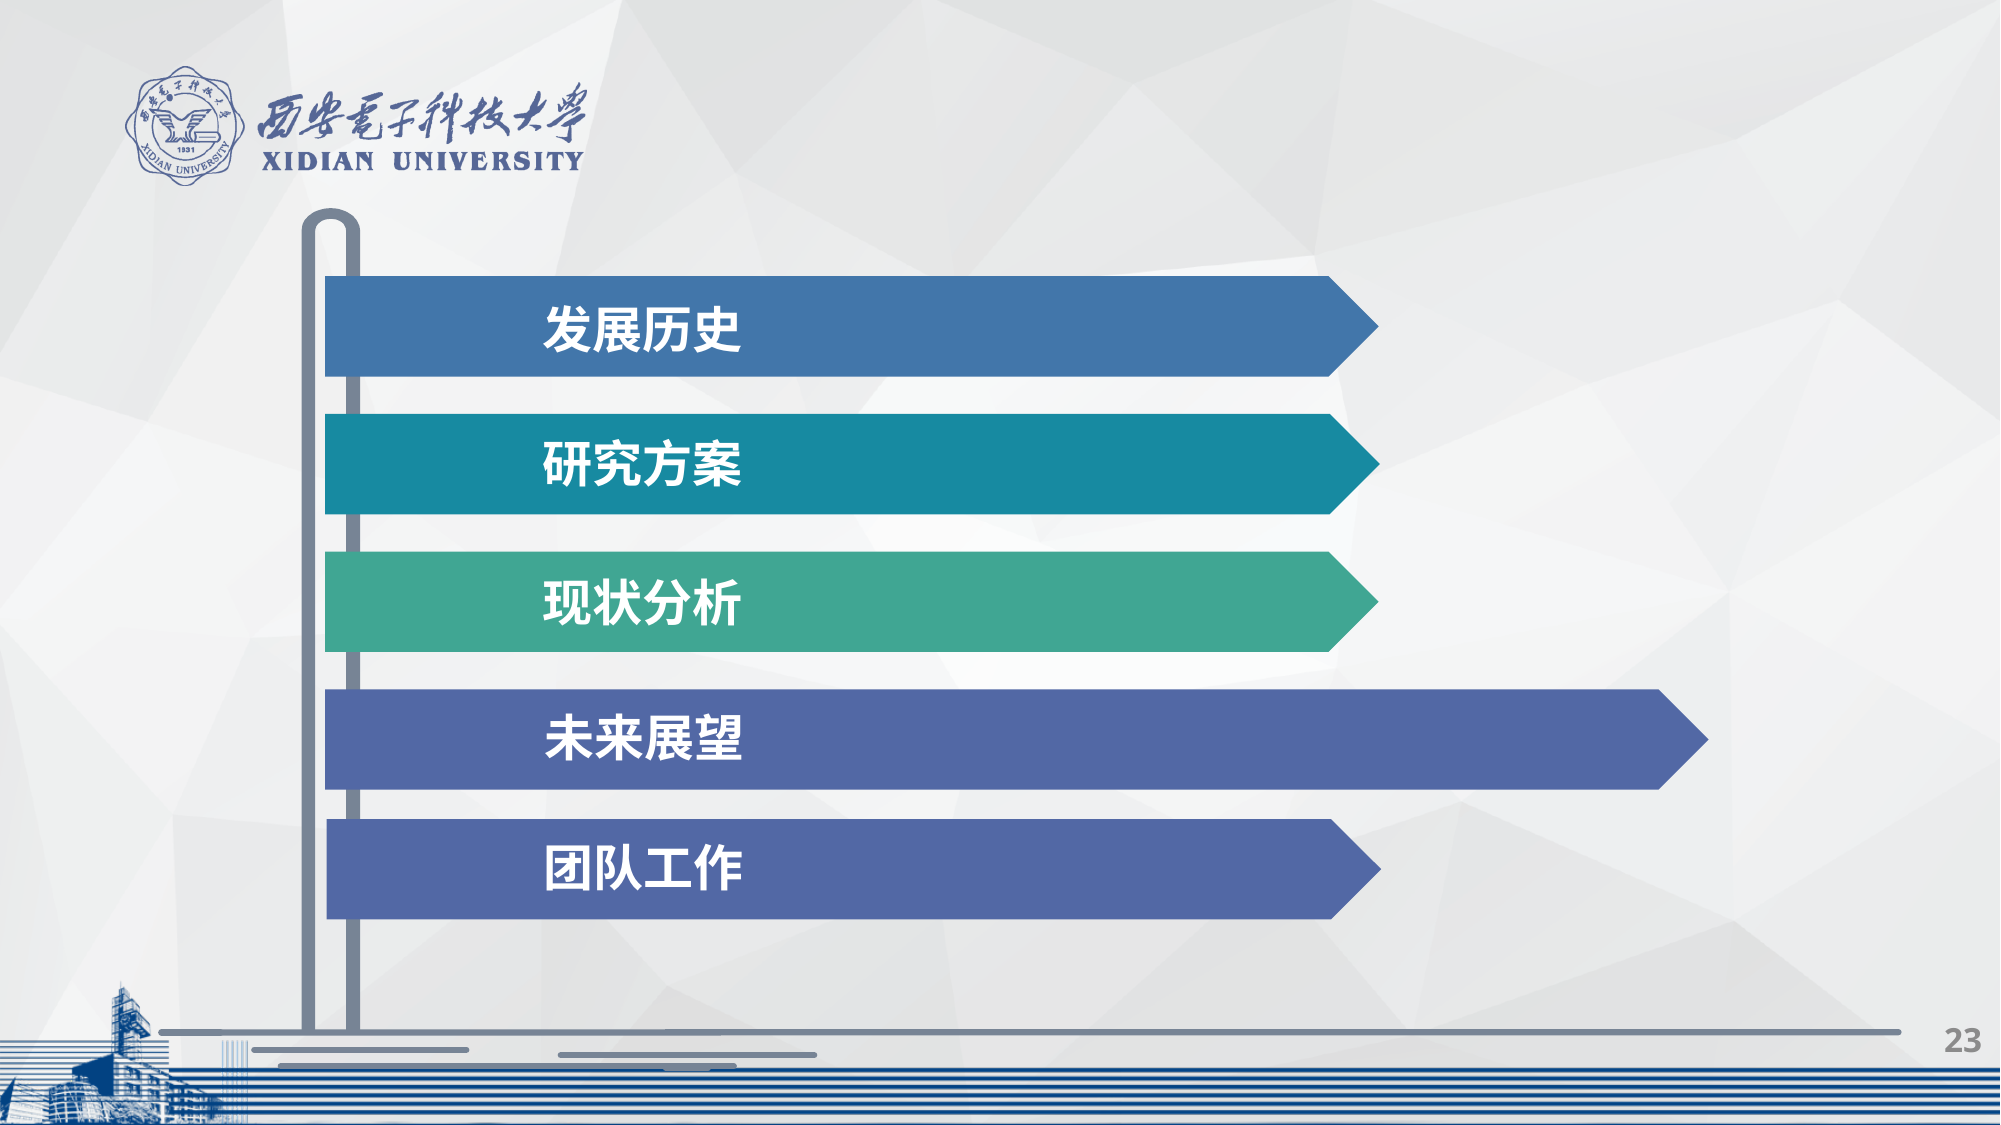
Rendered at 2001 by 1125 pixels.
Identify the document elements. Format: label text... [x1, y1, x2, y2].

slide_number 23 [1906, 1011, 1998, 1072]
picture [0, 0, 2000, 1125]
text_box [161, 207, 1899, 1069]
